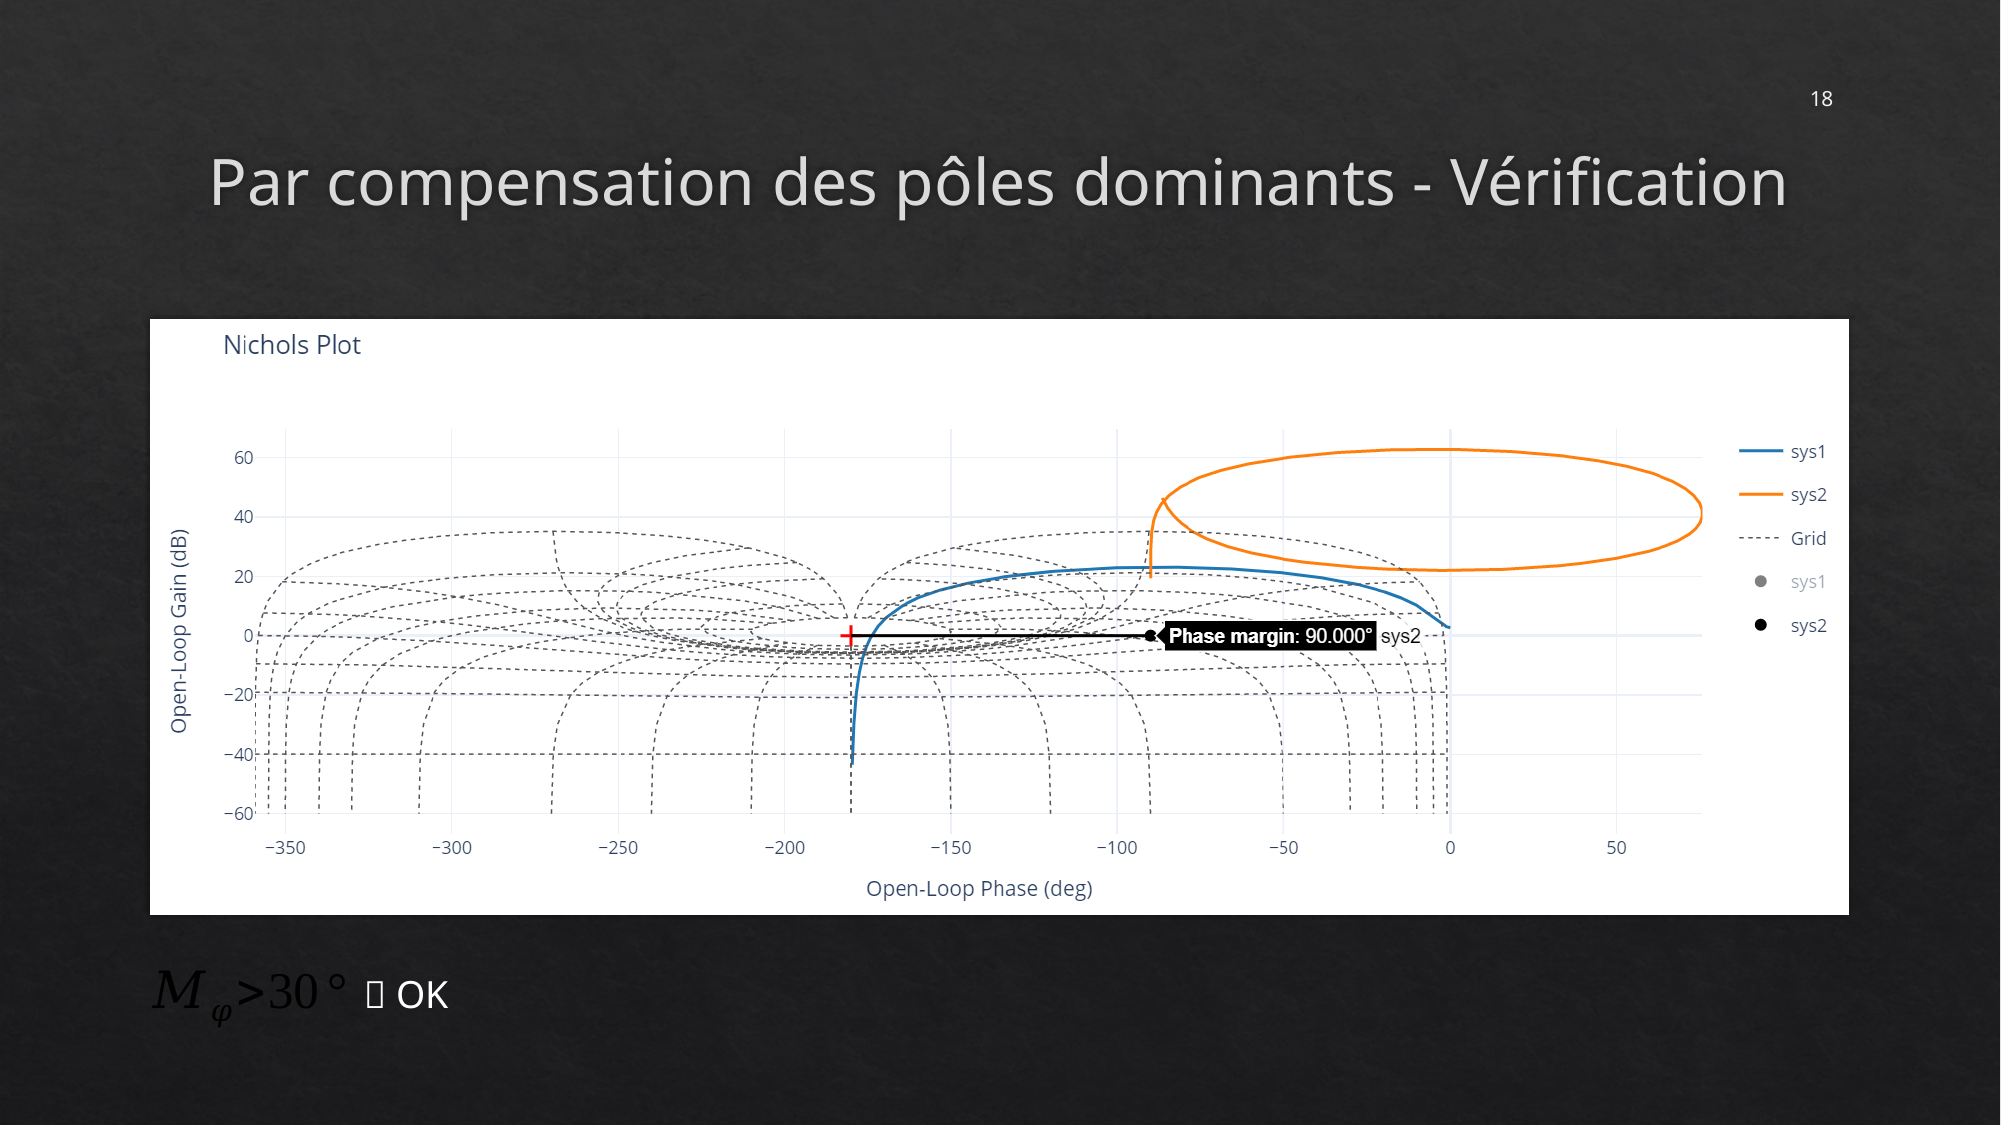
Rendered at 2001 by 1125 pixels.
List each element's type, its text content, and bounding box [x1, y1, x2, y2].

slide_number 18 [1724, 70, 1849, 130]
title Par compensation des pôles dominants - Vérification [149, 99, 1849, 260]
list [149, 319, 1849, 915]
text_box  OK [349, 964, 506, 1024]
